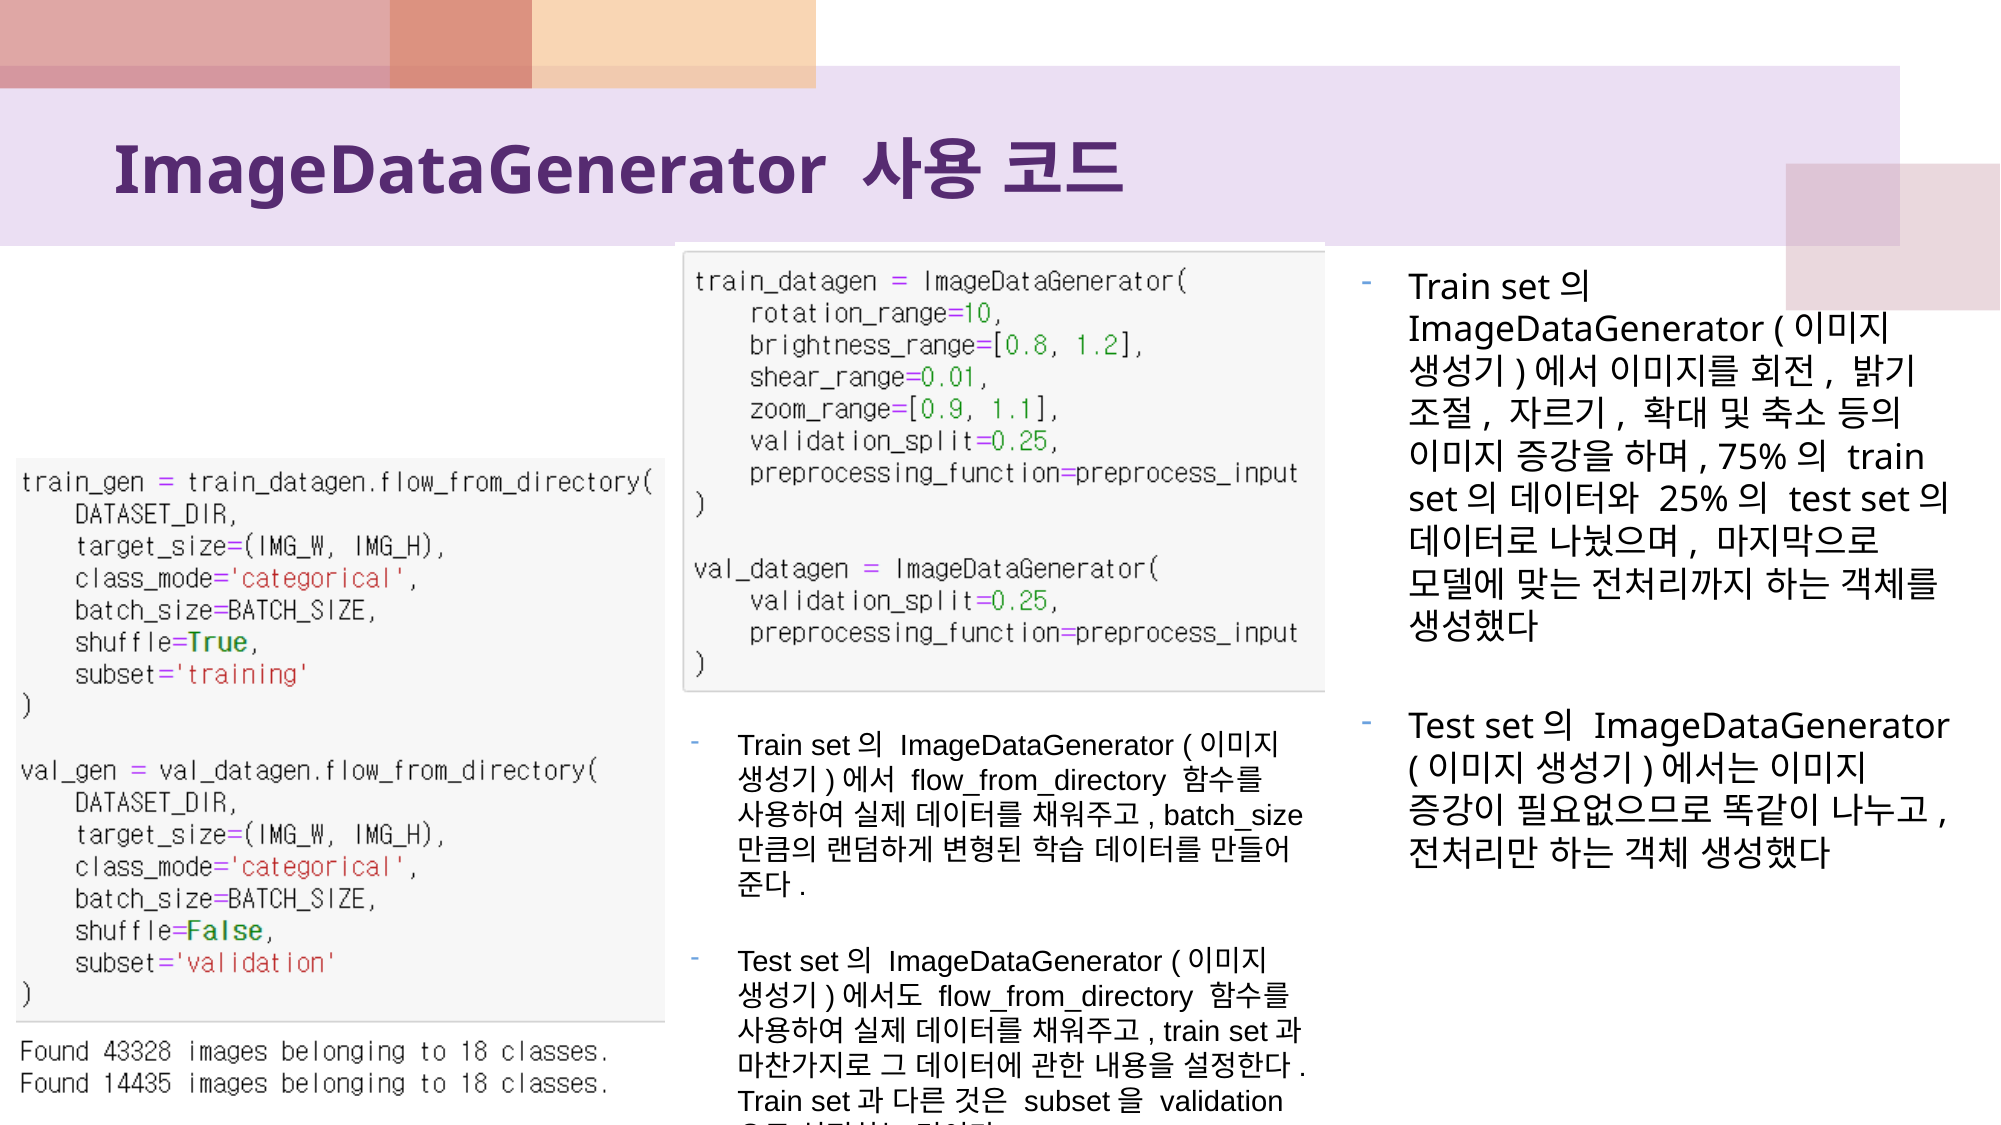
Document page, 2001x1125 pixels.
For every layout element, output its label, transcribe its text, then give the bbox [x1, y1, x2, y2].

text_box Train set의 ImageDataGenerator (이미지 생성기)에서 flow_from_directory 함수를 사용하여 실제 데이터를 채워주고, batch_size만큼의 랜덤하게 변형된 학습 데이터를 만들어 준다. Test set의 ImageDataGenerator (이미지 생성기)에서도 flow_from_directory 함수를 사용하여 실제 데이터를 채워주고, train set과 마찬가지로 그 데이터에 관한 내용을 설정한다. Train set과 다른 것은 subset을 validation으로 설정하는 것이다 [675, 719, 1352, 1125]
title ImageDataGenerator 사용 코드 [99, 90, 1784, 243]
picture [15, 457, 665, 1125]
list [675, 242, 1325, 701]
list Train set의 ImageDataGenerator (이미지 생성기)에서 이미지를 회전, 밝기 조절, 자르기, 확대 및 축소 등의 이미지 증강을 하며, 75%의 train set의 데이터와 25%의 test set의 데이터로 나눴으며, 마지막으로 모델에 맞는 전처리까지 하는 객체를 생성했다 Test set의 ImageDataGenerator (이미지 생성기)에서는 이미지 증강이 필요없으므로 똑같이 나누고, 전처리만 하는 객체 생성했다 [1346, 256, 1968, 834]
